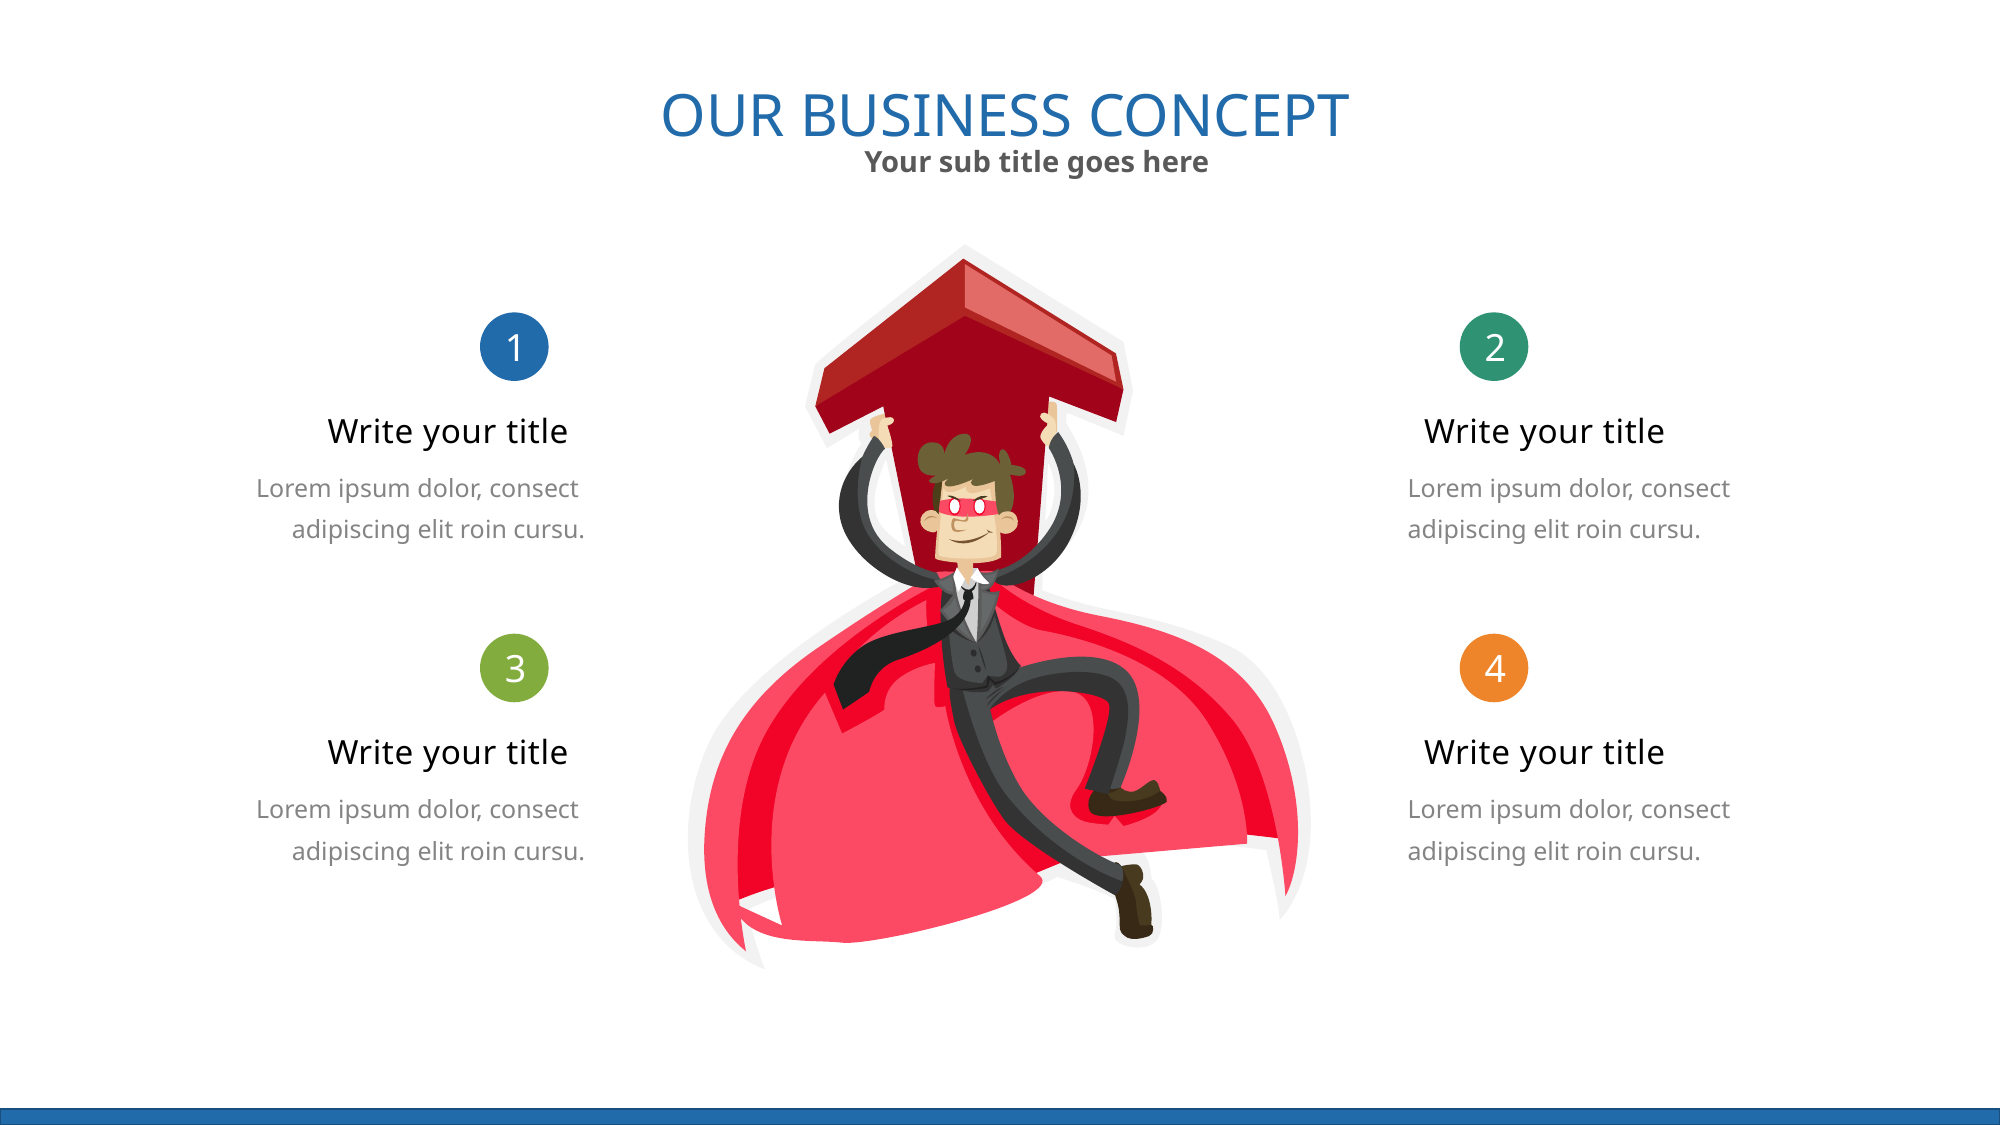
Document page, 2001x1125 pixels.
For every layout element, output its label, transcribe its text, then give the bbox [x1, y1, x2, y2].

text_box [293, 312, 549, 548]
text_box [672, 244, 1314, 970]
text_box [1444, 633, 1701, 869]
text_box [1444, 312, 1701, 548]
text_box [293, 633, 549, 869]
text_box Your sub title goes here [849, 136, 1225, 186]
text_box OUR BUSINESS CONCEPT [576, 70, 1435, 156]
text_box [0, 1108, 2000, 1125]
